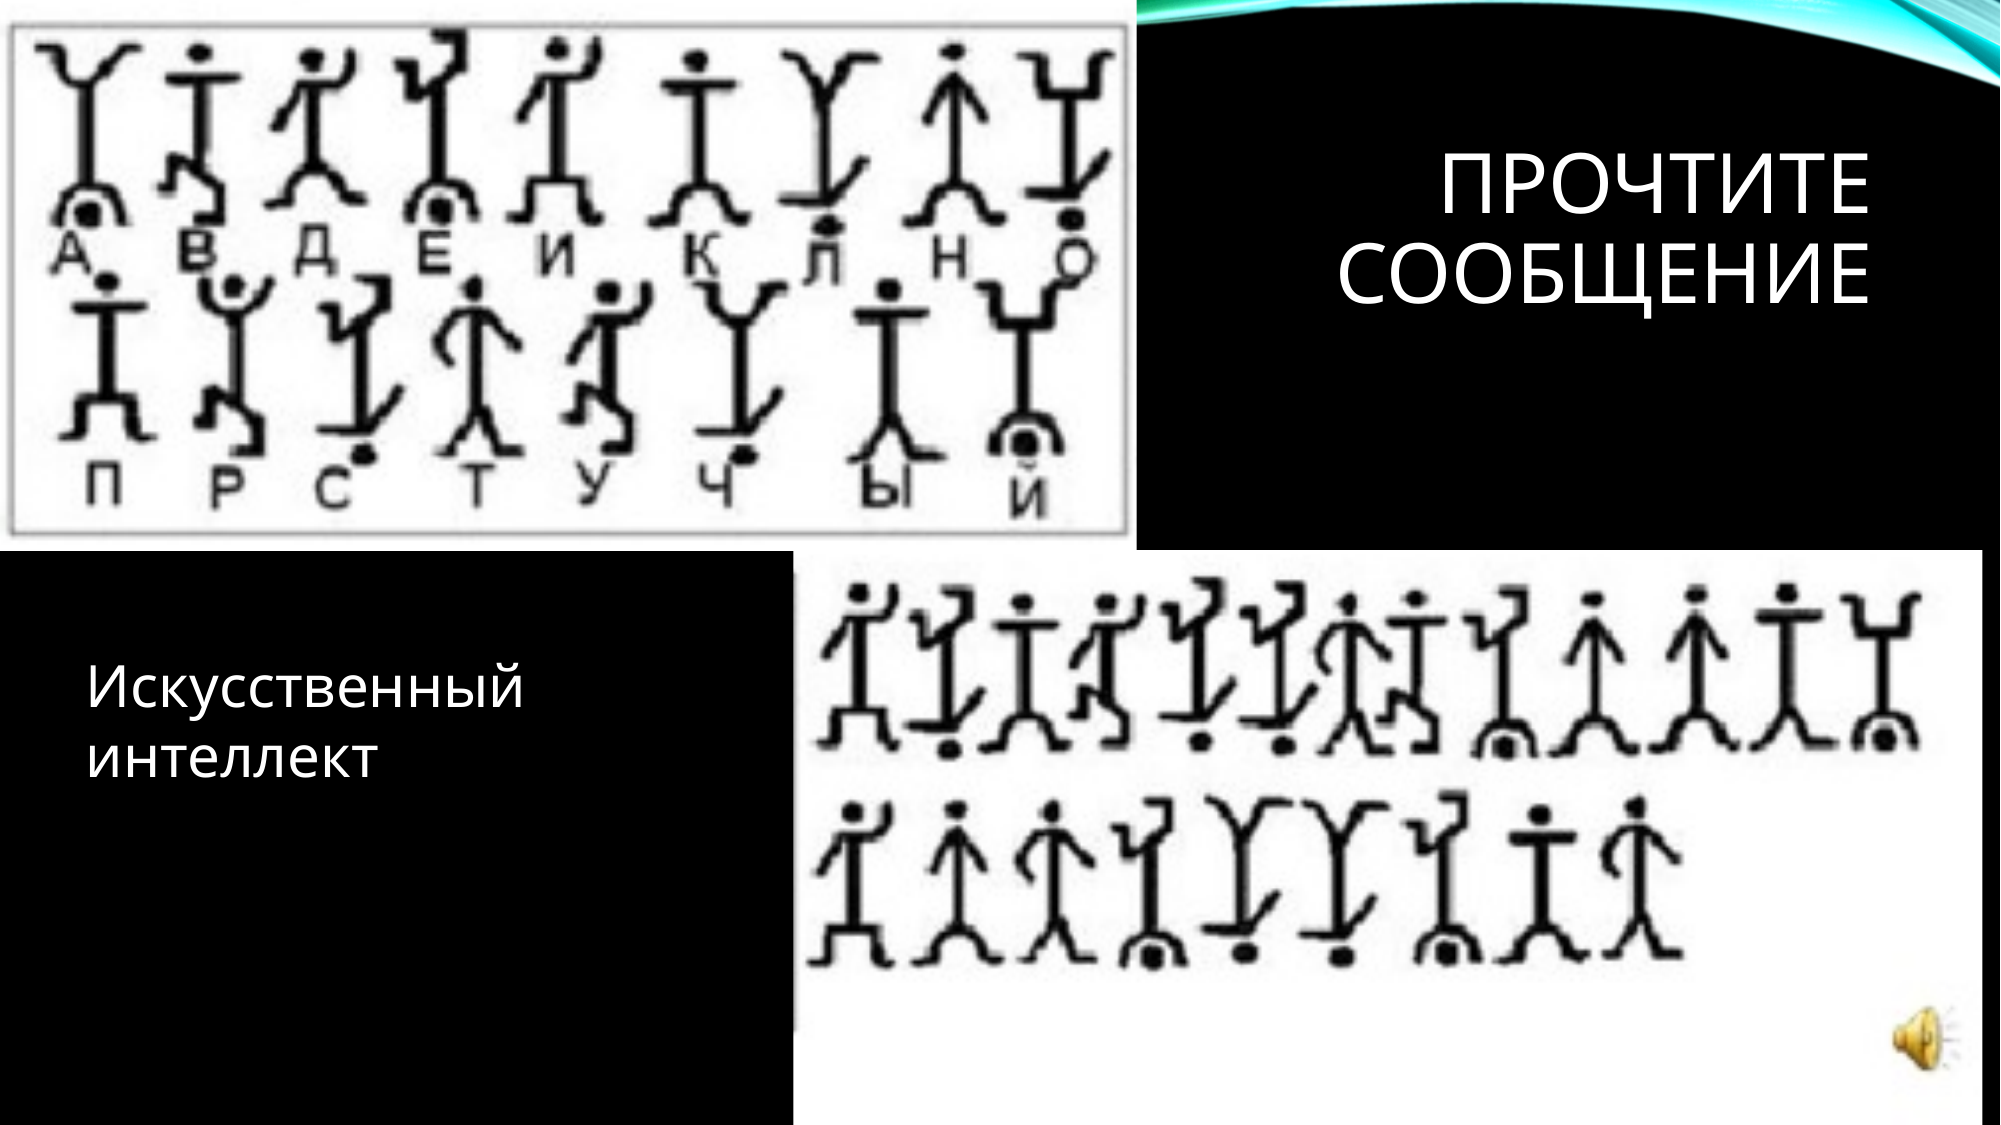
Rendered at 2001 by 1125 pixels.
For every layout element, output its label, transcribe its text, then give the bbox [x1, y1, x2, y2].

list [0, 0, 1137, 552]
picture [793, 550, 1983, 1125]
picture [1137, 0, 2000, 237]
title Прочтите сообщение [1137, 125, 1888, 338]
text_box Искусственный интеллект [70, 642, 661, 797]
